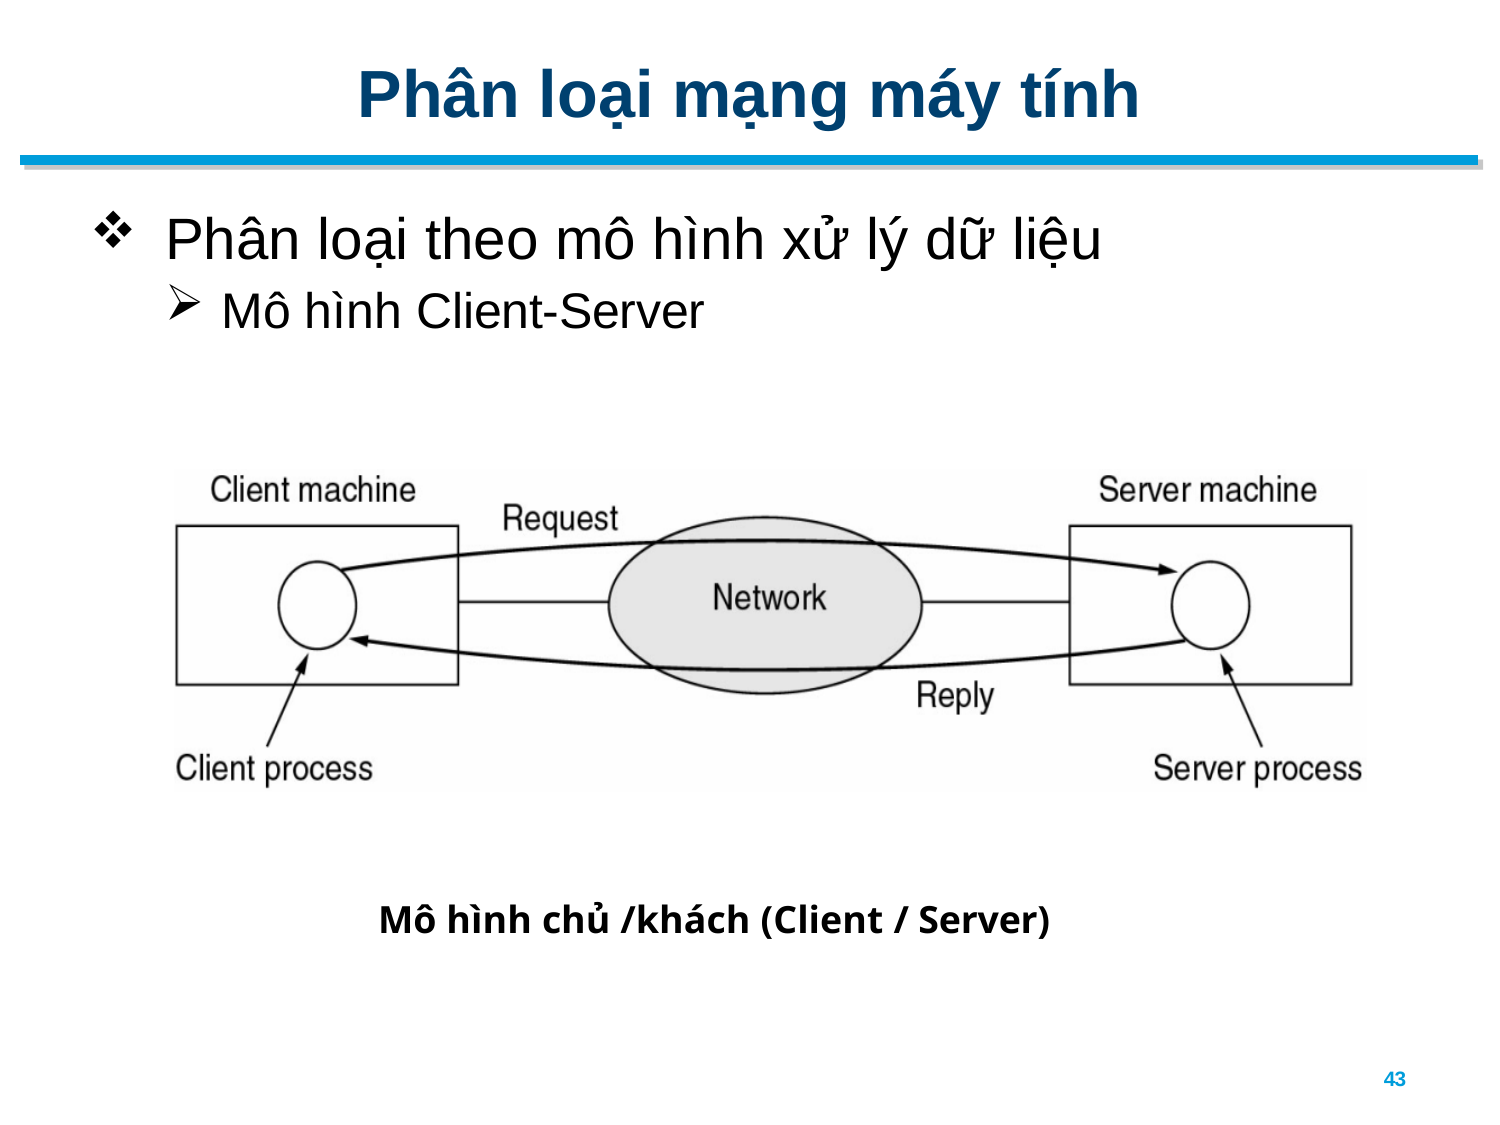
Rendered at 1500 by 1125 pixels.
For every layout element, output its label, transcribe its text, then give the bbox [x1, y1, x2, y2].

title Phân loại mạng máy tính [13, 23, 1487, 239]
text_box Phân loại theo mô hình xử lý dữ liệu Mô hình Client-Server [88, 191, 1500, 338]
text_box Mô hình chủ /khách (Client / Server) [376, 894, 1166, 942]
slide_number 43 [1372, 1065, 1422, 1125]
picture [174, 468, 1367, 792]
